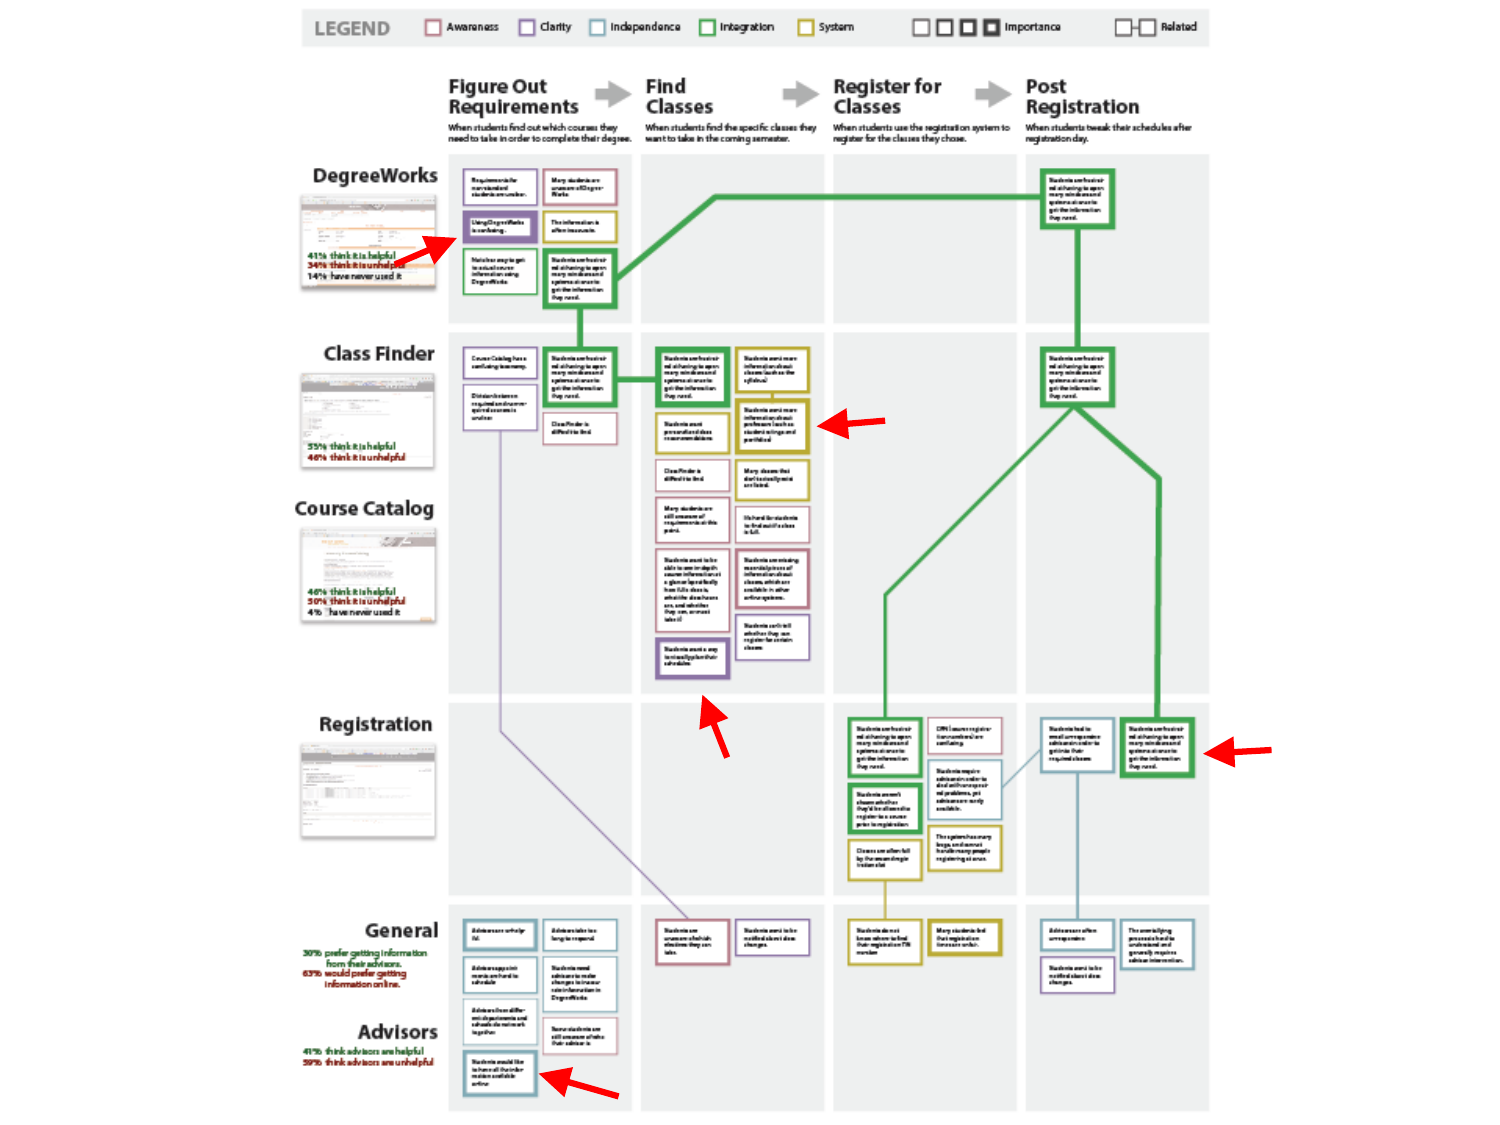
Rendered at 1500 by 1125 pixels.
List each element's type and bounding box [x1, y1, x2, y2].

text_box [538, 1073, 619, 1097]
text_box [1202, 749, 1272, 754]
text_box [283, 6, 1217, 1119]
text_box [702, 694, 728, 758]
text_box [394, 237, 457, 265]
text_box [816, 420, 886, 427]
